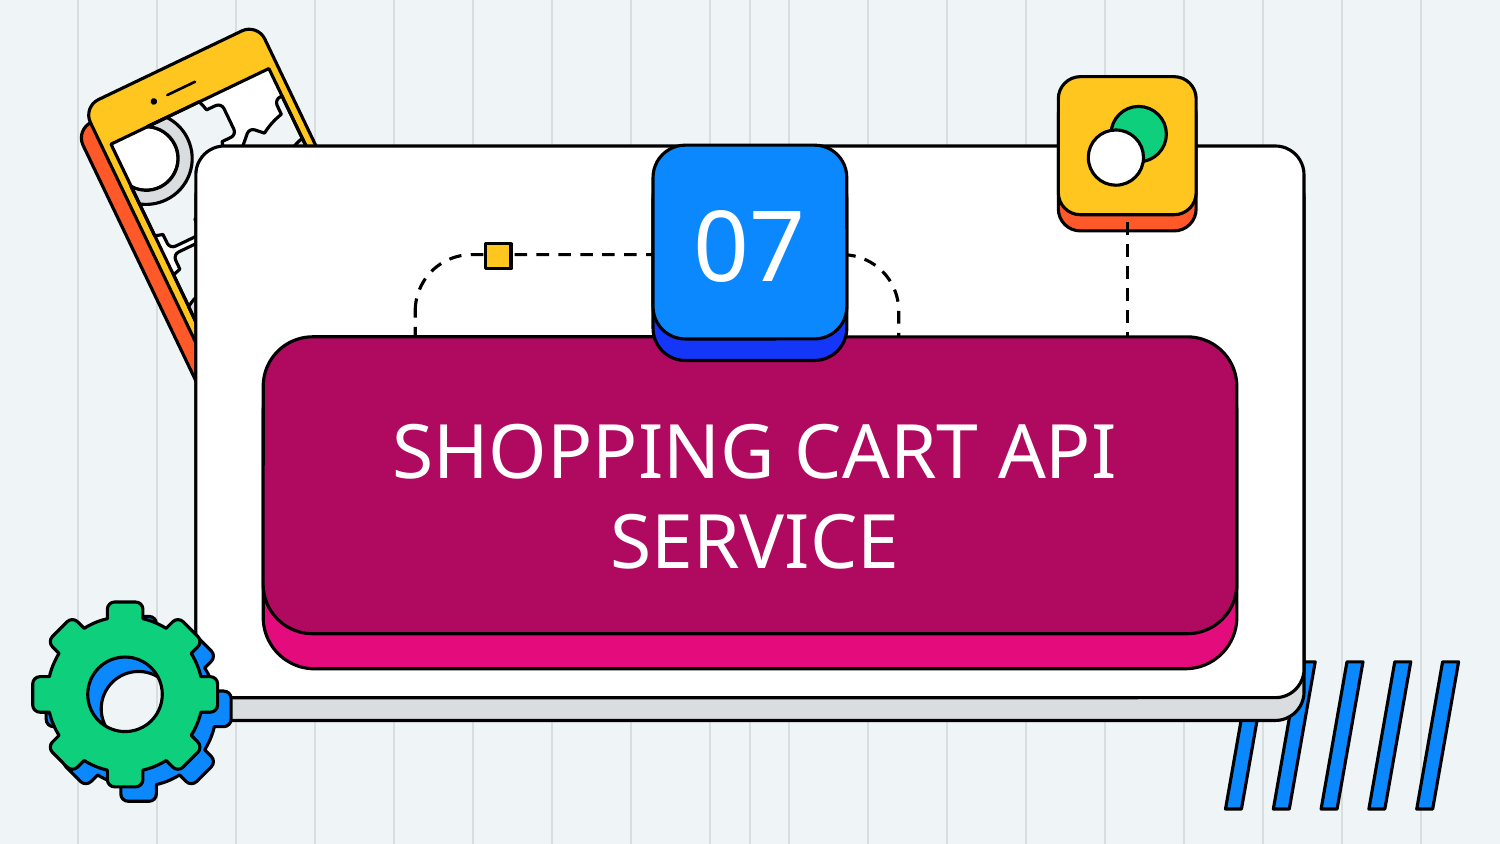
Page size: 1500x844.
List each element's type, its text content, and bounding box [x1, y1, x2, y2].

text_box [263, 336, 1237, 634]
text_box [847, 254, 899, 336]
text_box [415, 254, 653, 336]
text_box [653, 145, 847, 339]
text_box [485, 243, 511, 269]
text_box [653, 314, 847, 361]
title 07 [665, 168, 835, 316]
text_box [263, 594, 1237, 669]
title SHOPPING CART API SERVICE [287, 424, 1223, 563]
